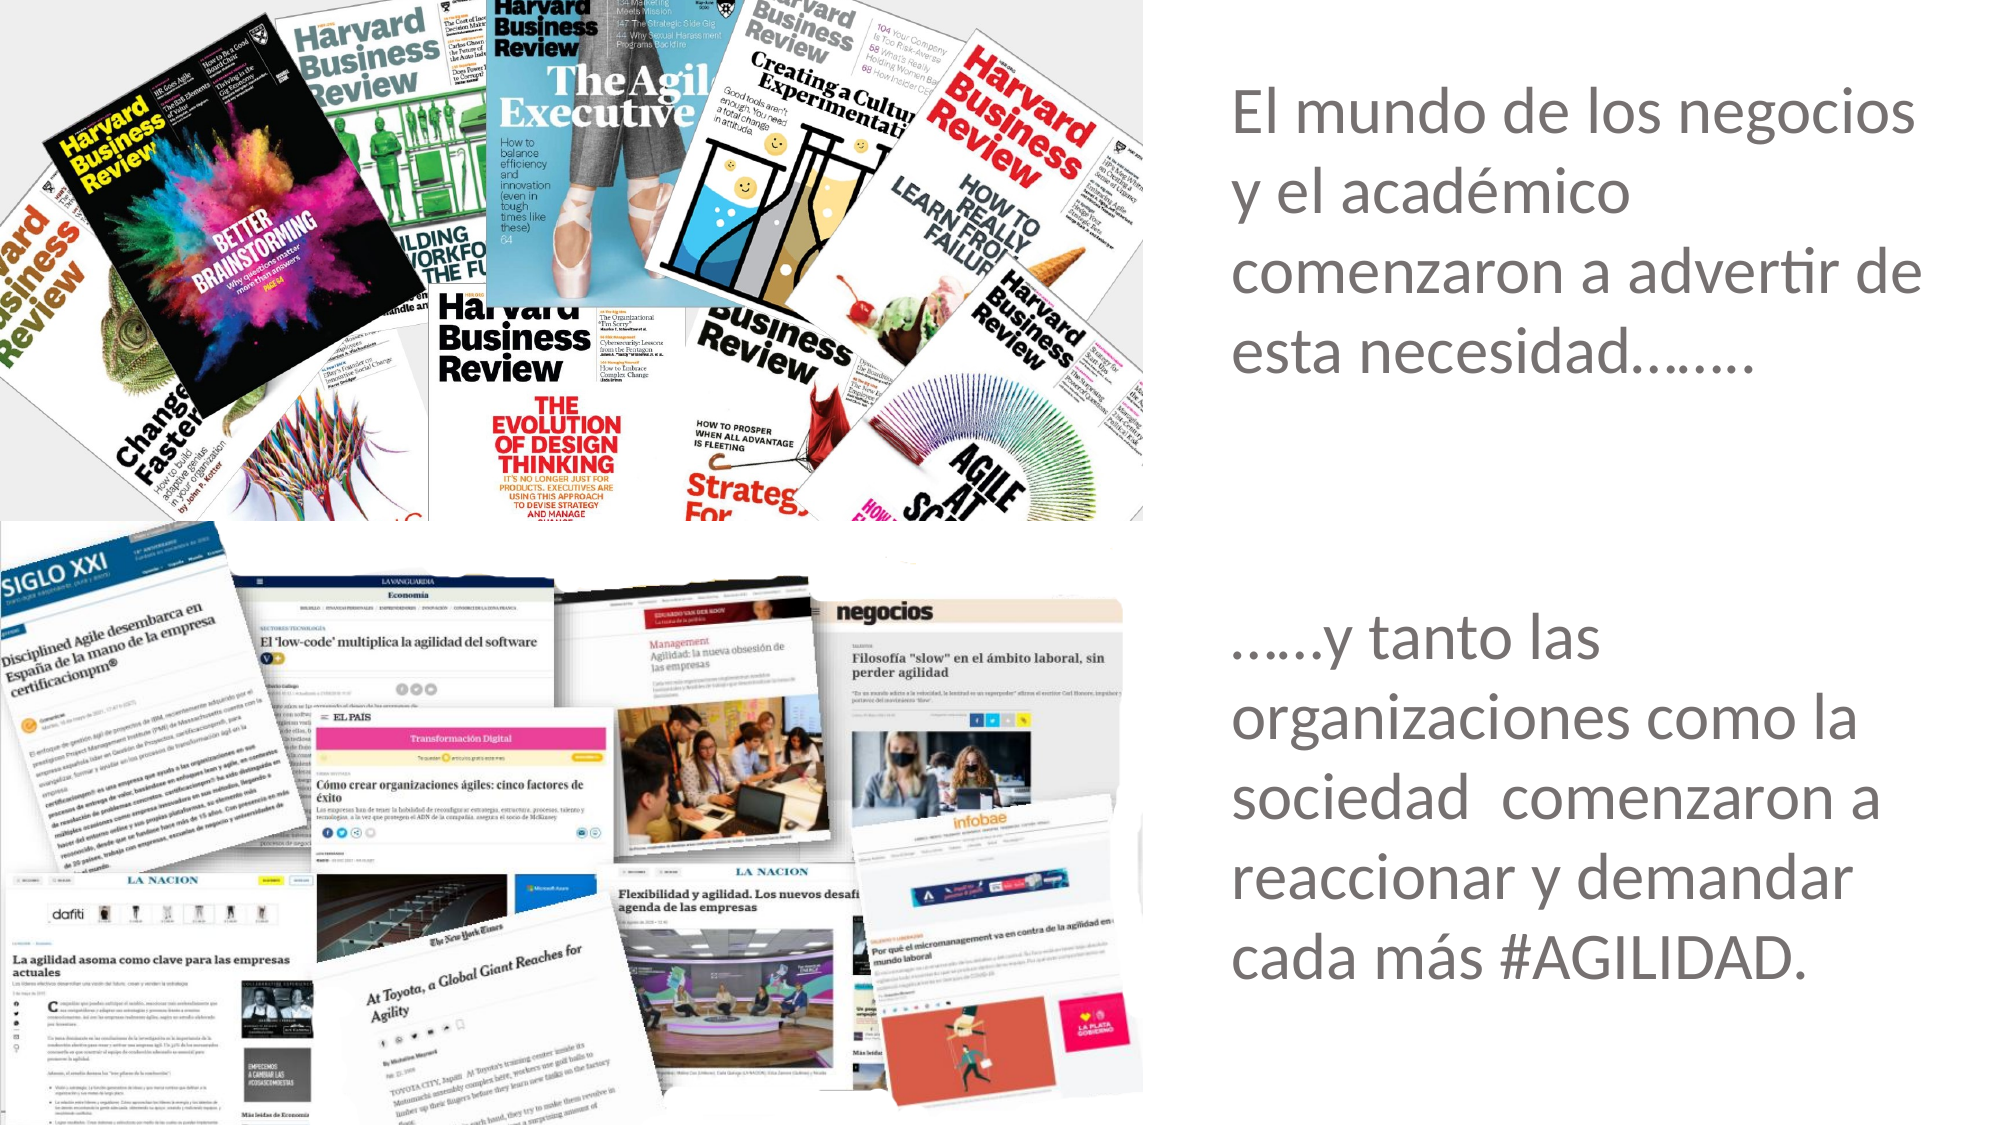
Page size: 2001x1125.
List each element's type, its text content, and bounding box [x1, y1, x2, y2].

text_box ……y tanto las organizaciones como la sociedad comenzaron a reaccionar y demandar cada más #AGILIDAD. [1216, 585, 2000, 1001]
picture [0, 0, 1143, 1125]
text_box El mundo de los negocios y el académico comenzaron a advertir de esta necesidad…….. [1216, 59, 1955, 395]
